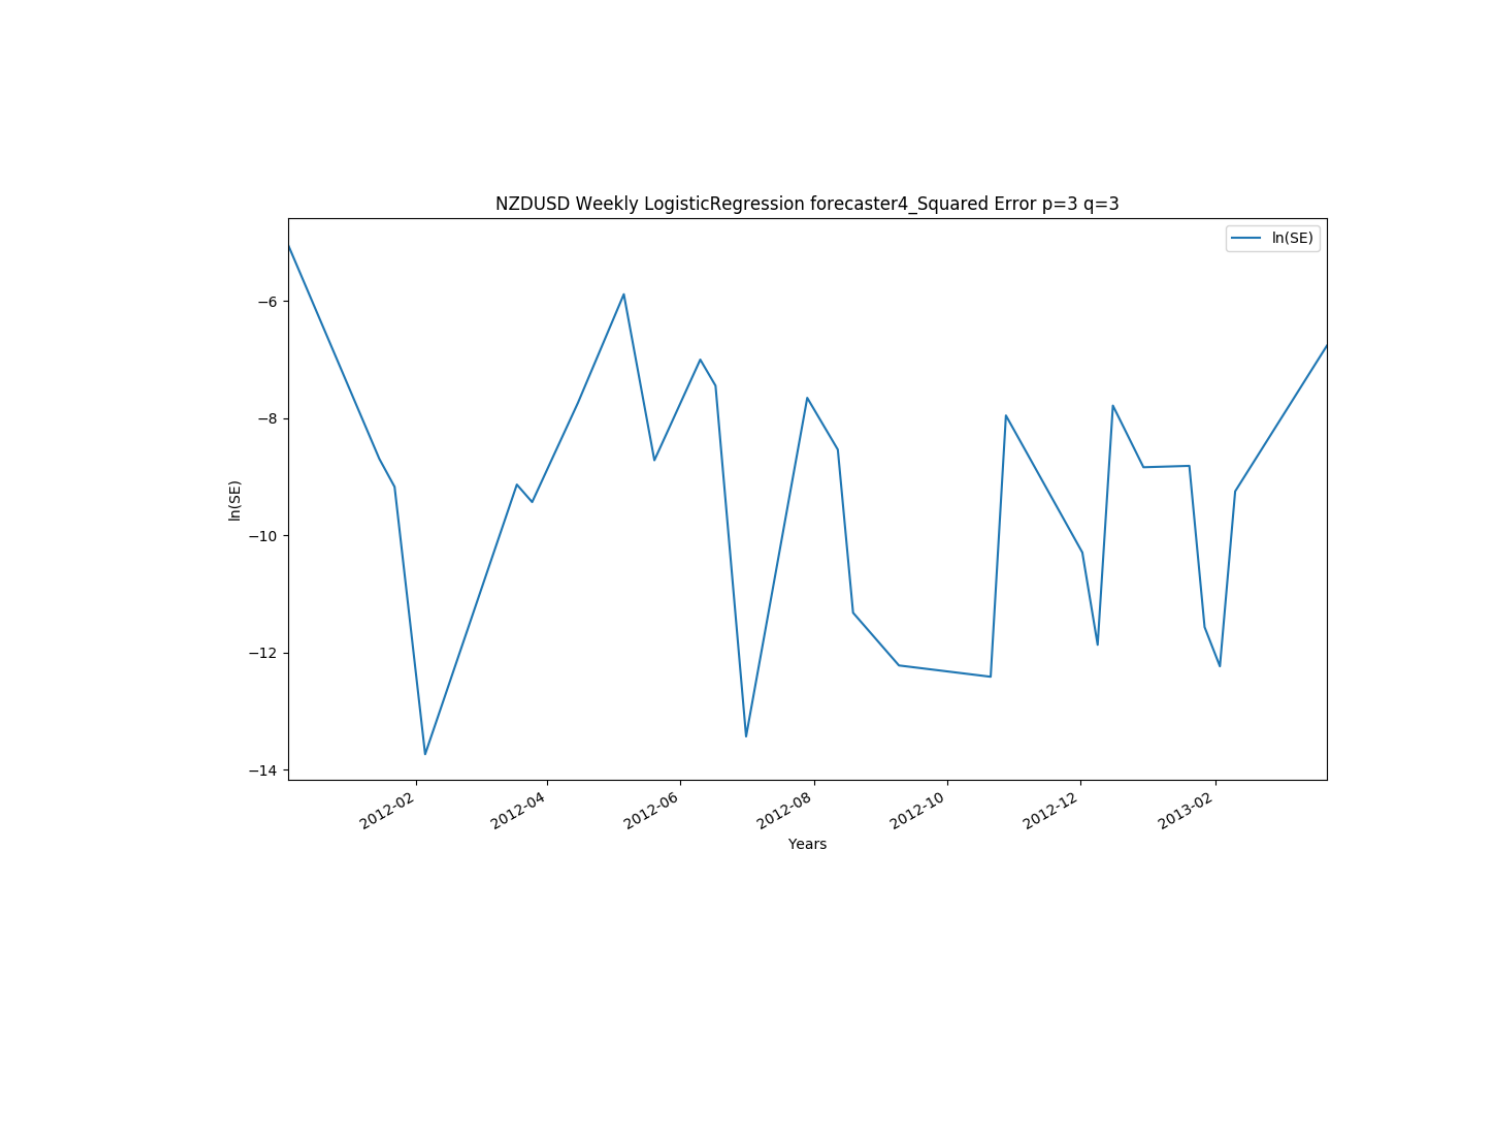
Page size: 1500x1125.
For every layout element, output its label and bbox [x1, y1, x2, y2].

picture [119, 119, 1461, 946]
